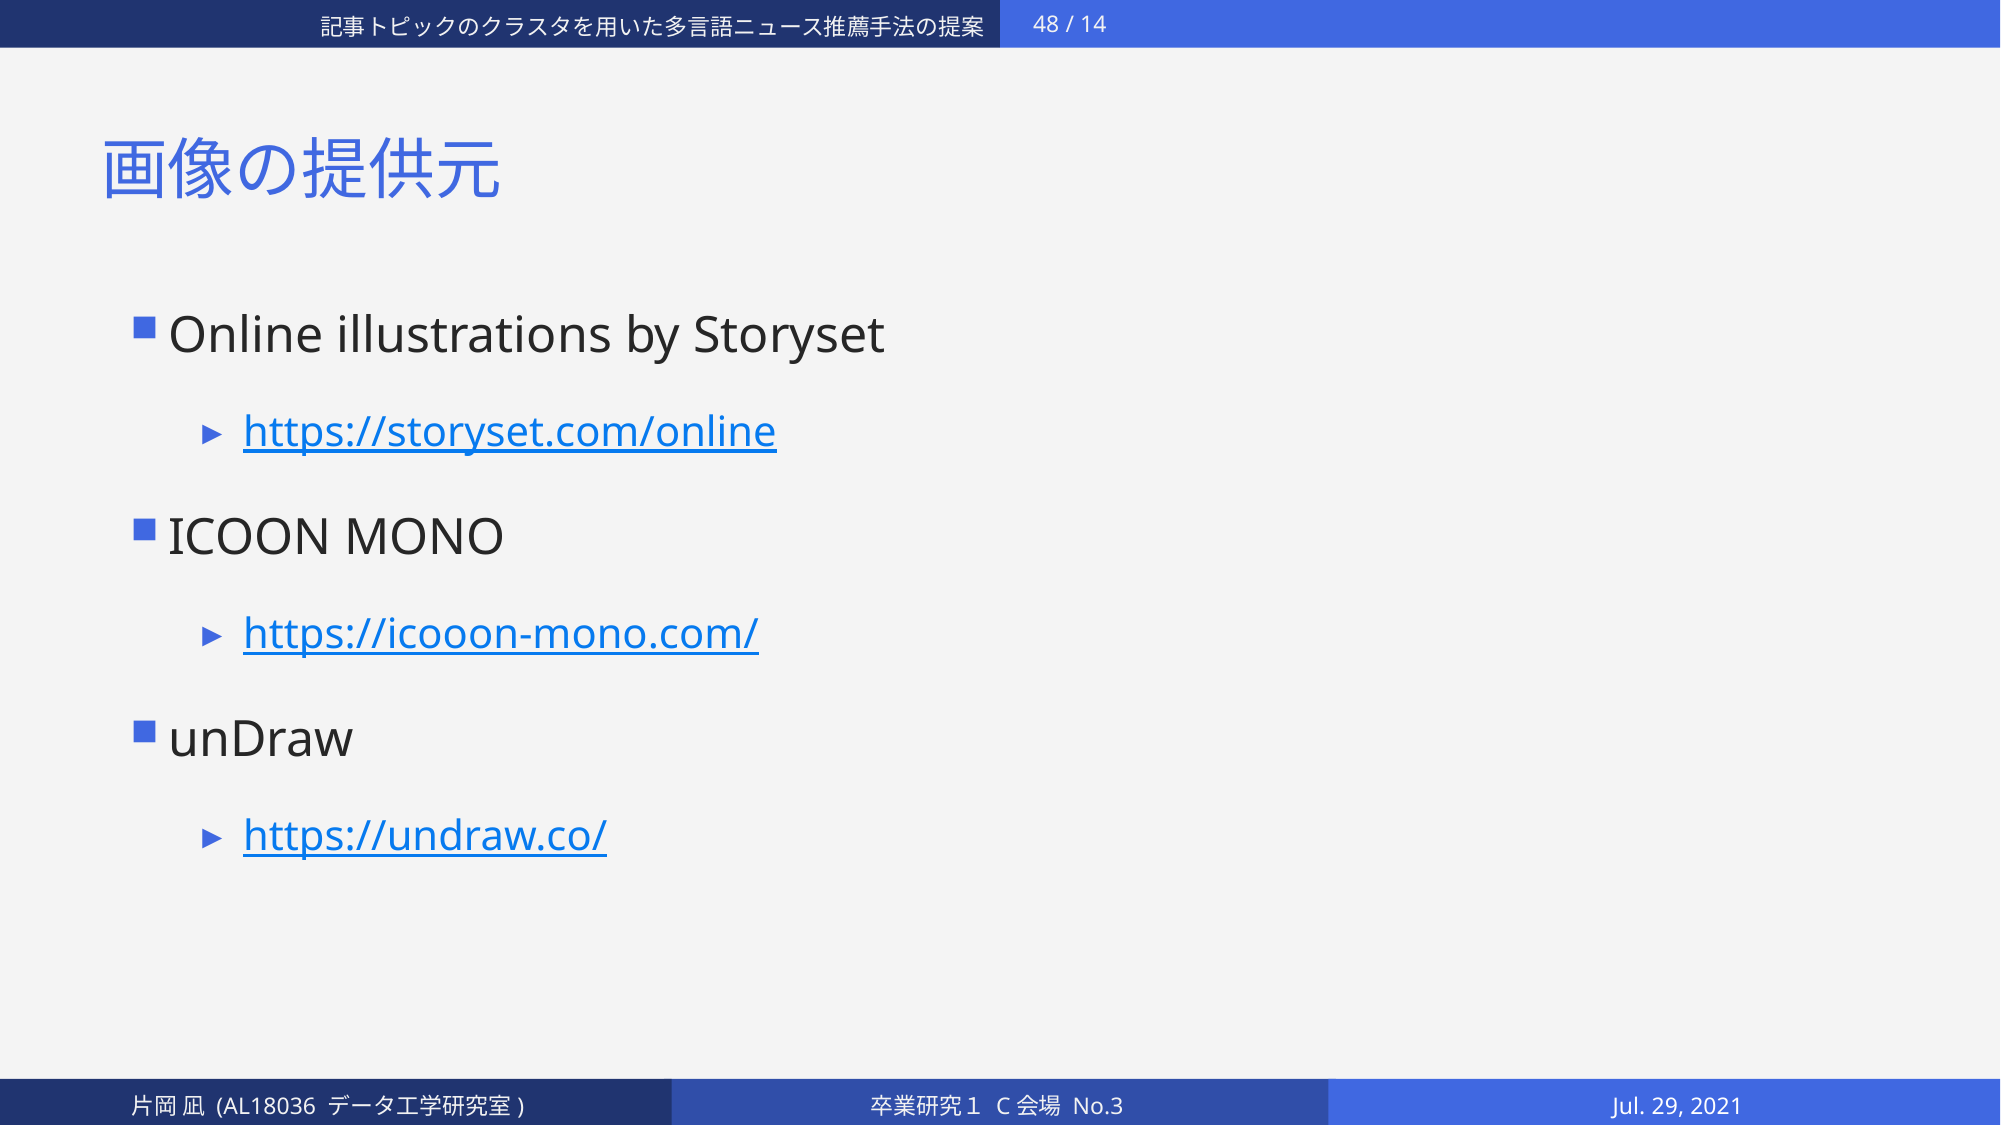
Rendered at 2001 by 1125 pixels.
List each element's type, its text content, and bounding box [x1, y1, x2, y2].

list Online illustrations by Storyset https://storyset.com/online ICOON MONO https://icooon-mono.com/ unDraw https://undraw.co/ [115, 277, 1893, 1013]
title 画像の提供元 [86, 63, 1925, 281]
